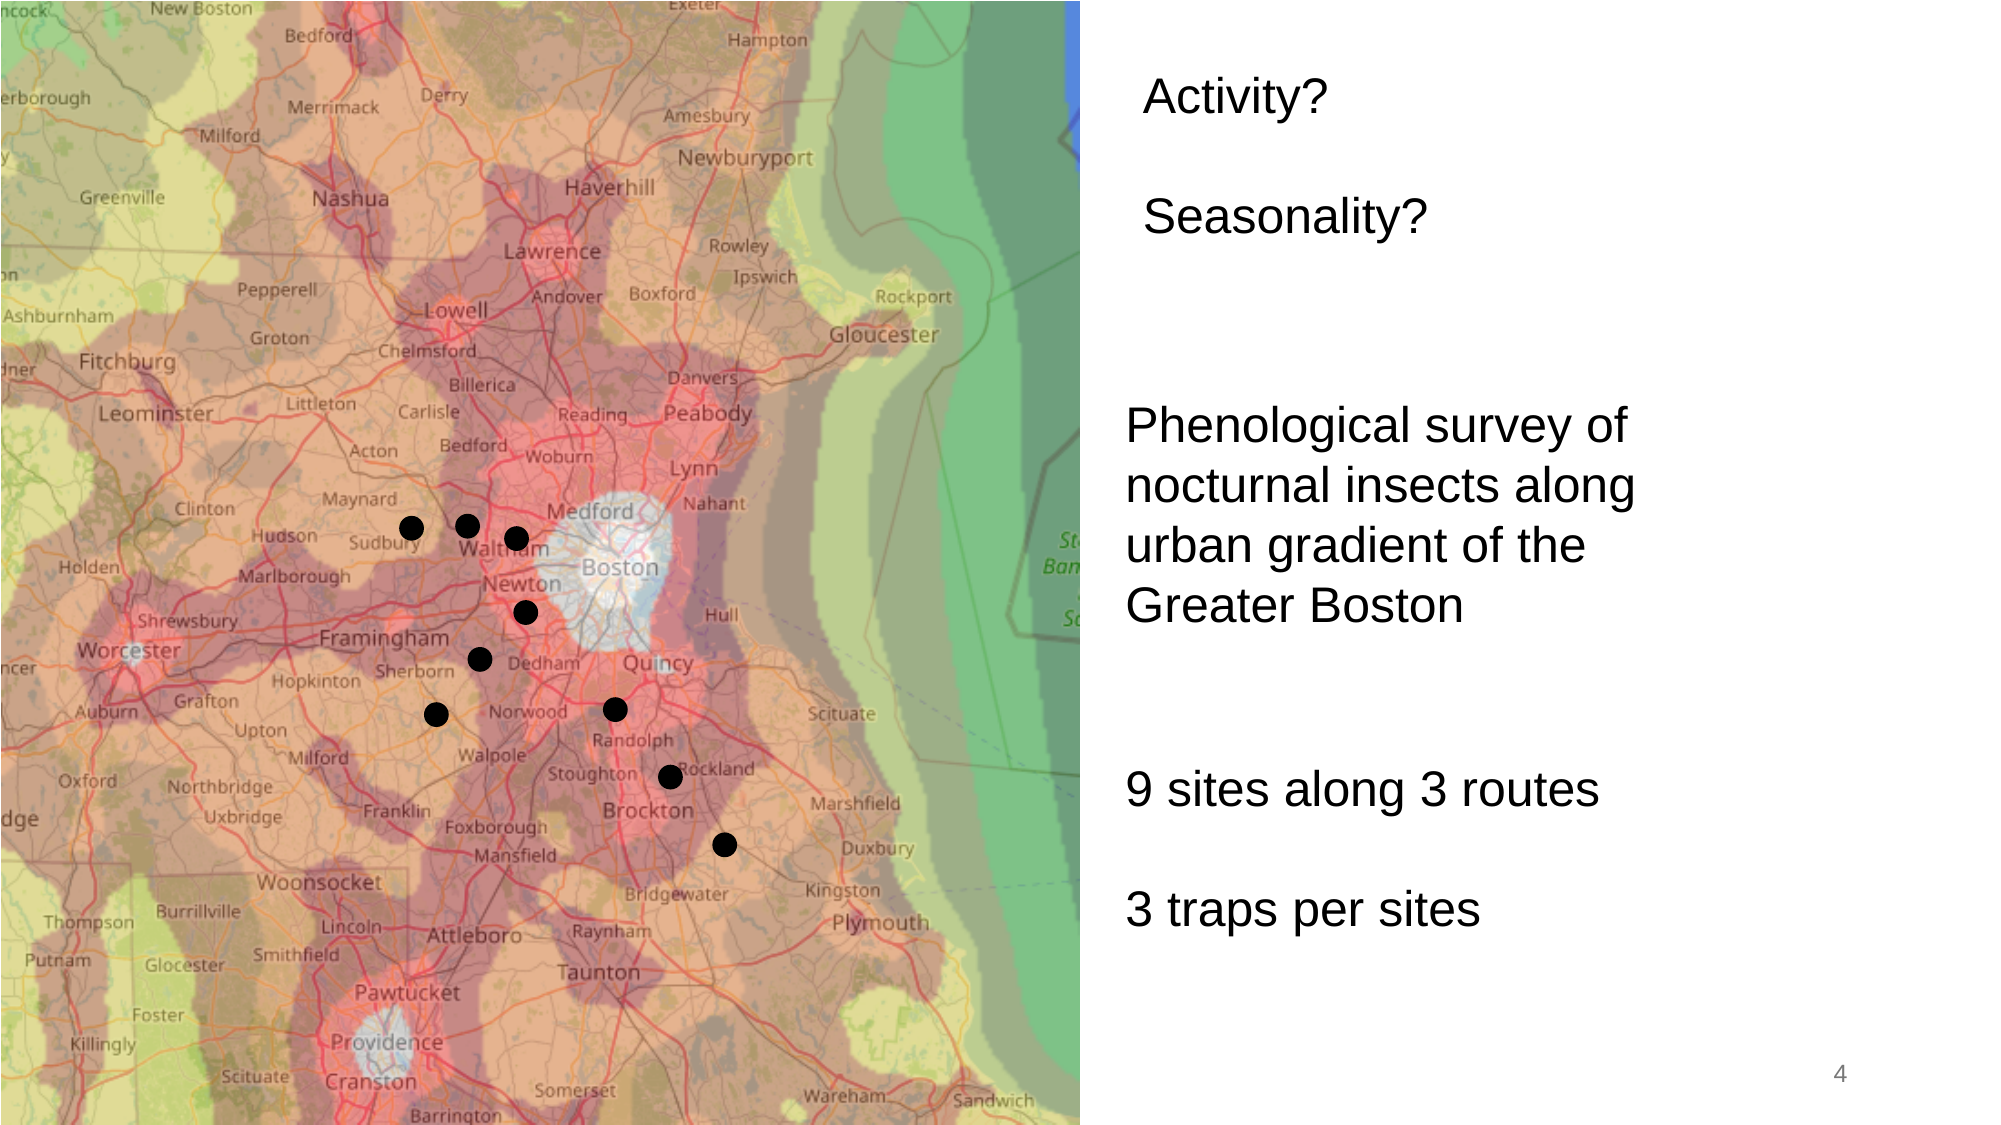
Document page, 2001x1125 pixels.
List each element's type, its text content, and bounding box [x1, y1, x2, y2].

text_box 9 sites along 3 routes 3 traps per sites [1110, 748, 1965, 944]
text_box Activity? Seasonality? [1128, 55, 1444, 251]
picture [1, 1, 1080, 1125]
slide_number 4 [1412, 1042, 1863, 1103]
text_box Phenological survey of nocturnal insects along urban gradient of the Greater Boston [1110, 385, 1965, 641]
